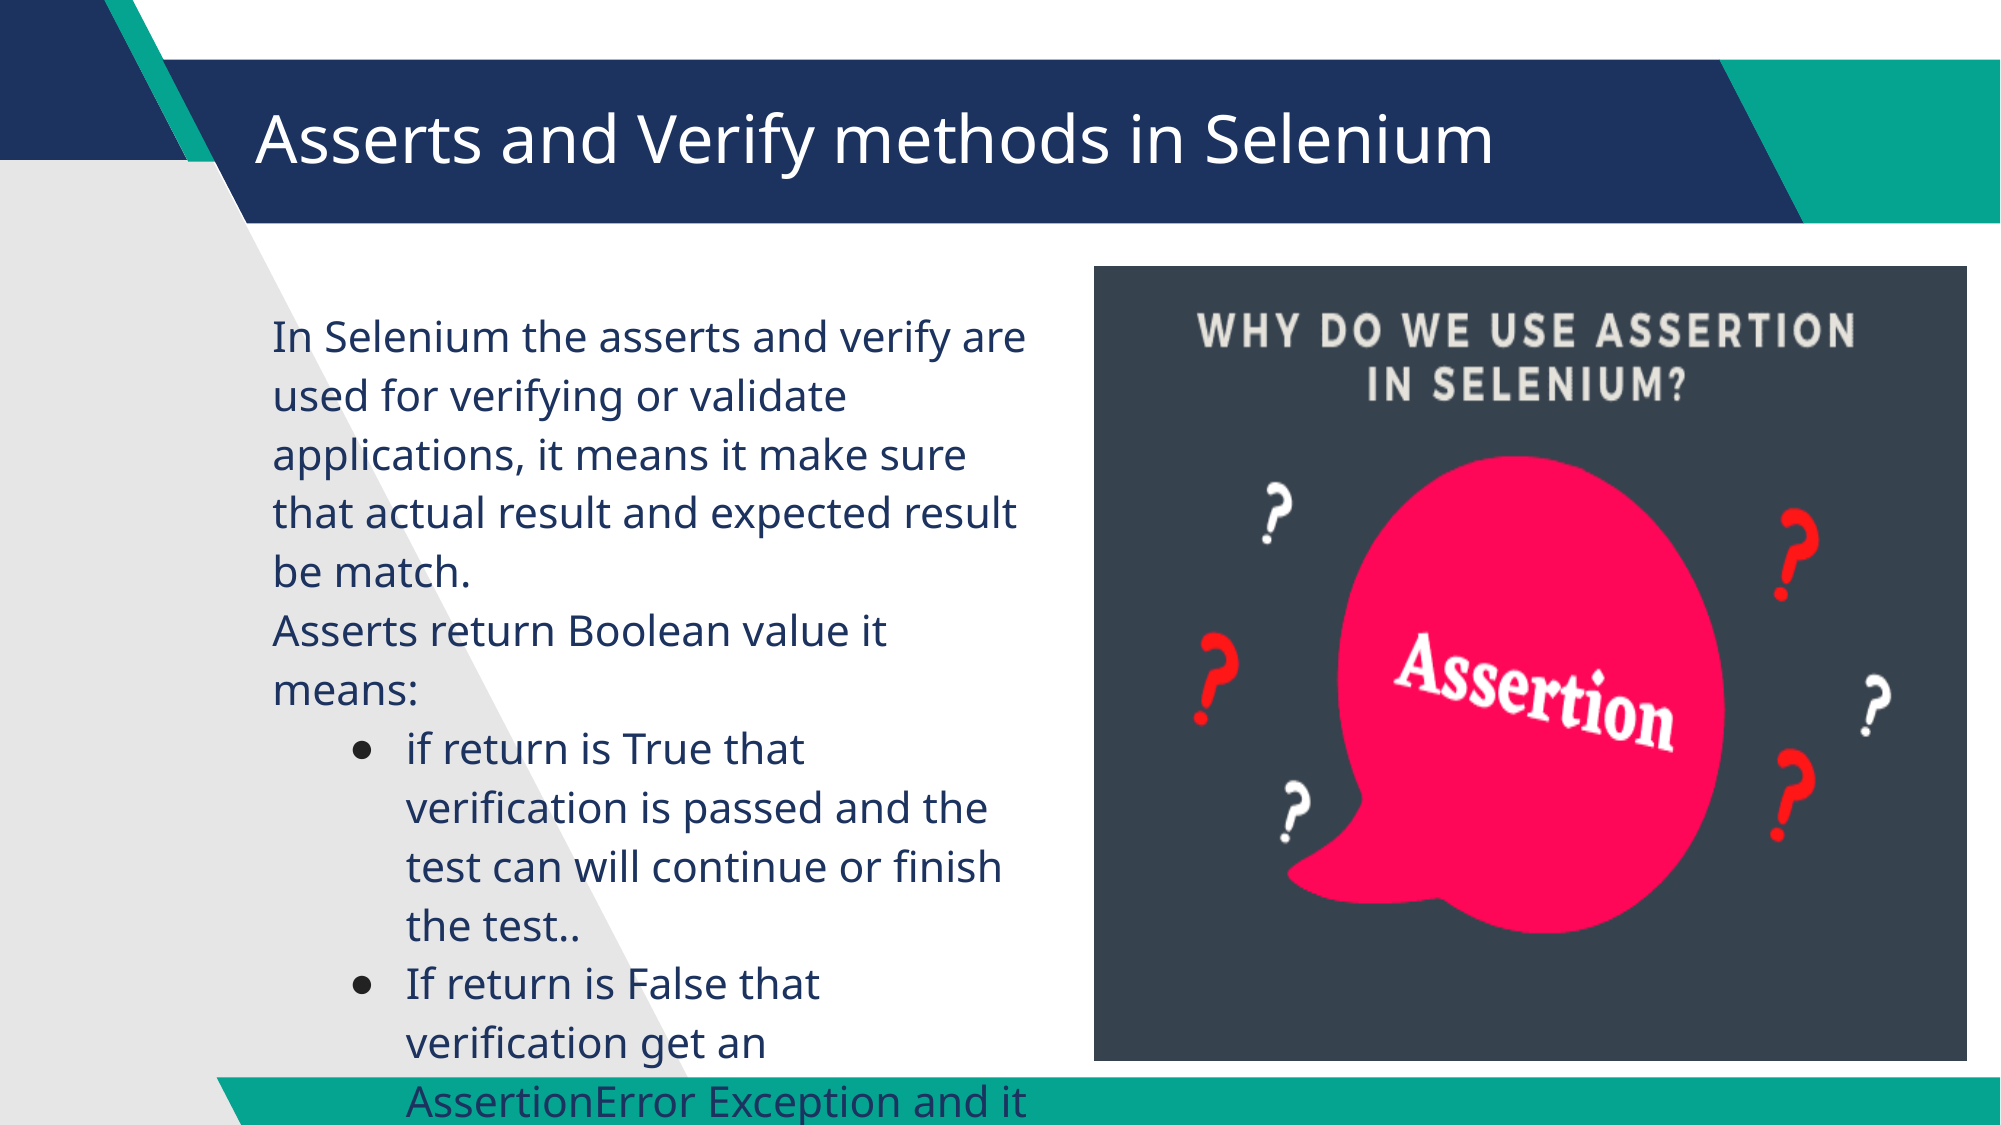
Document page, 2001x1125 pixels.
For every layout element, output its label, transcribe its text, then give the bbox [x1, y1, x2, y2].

picture [1094, 266, 1967, 1061]
title Asserts and Verify methods in Selenium [240, 59, 1898, 224]
list In Selenium the asserts and verify are used for verifying or validate applications, it means it make sure that actual result and expected result be match.​ Asserts return Boolean value it means:​ if return is True that verification is passed and the test can will continue or finish the test.. ​ If return is False that verification get an AssertionError Exception and it will be failed. [240, 286, 1047, 1049]
